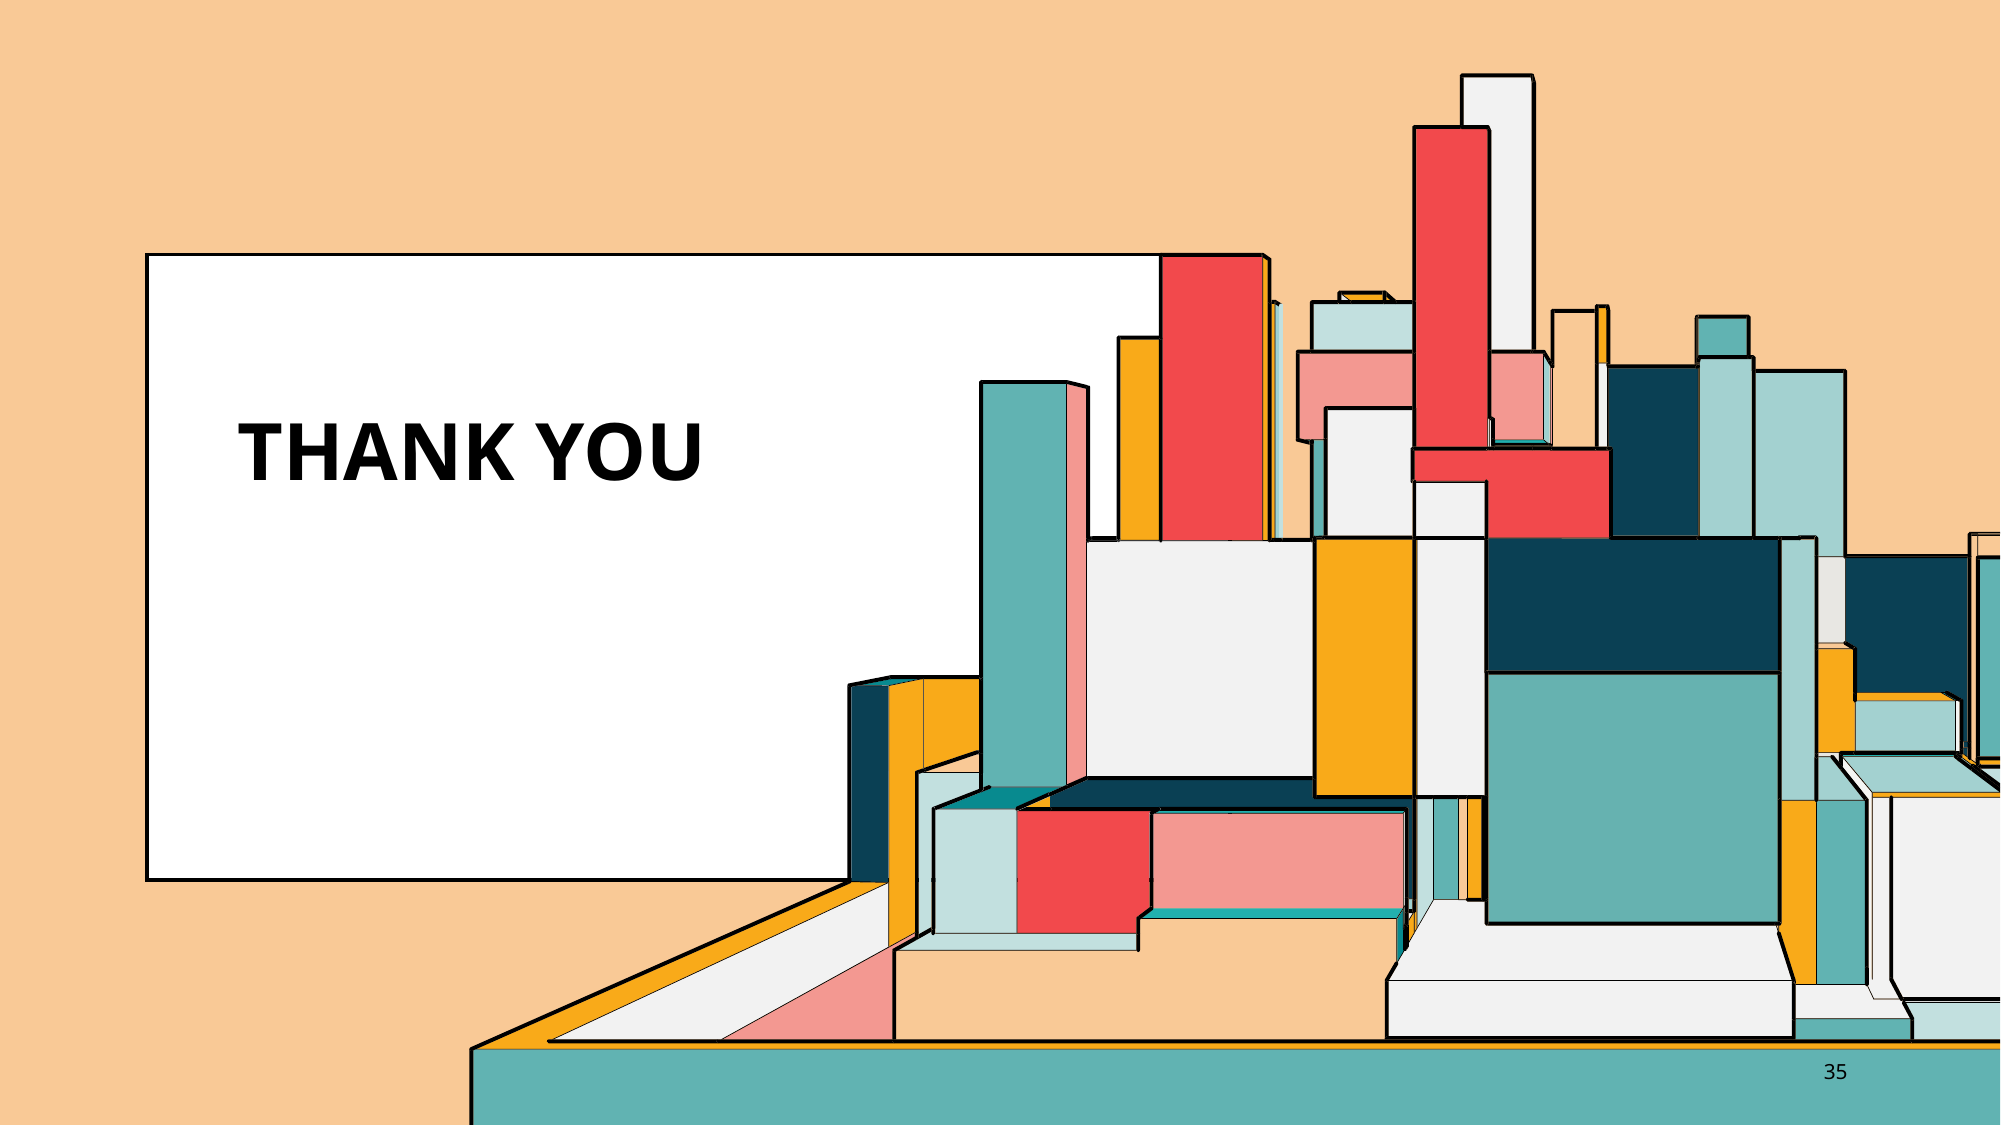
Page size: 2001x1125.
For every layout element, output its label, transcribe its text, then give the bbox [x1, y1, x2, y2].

slide_number 35 [1412, 1042, 1863, 1103]
title THANK YOU [221, 288, 929, 506]
